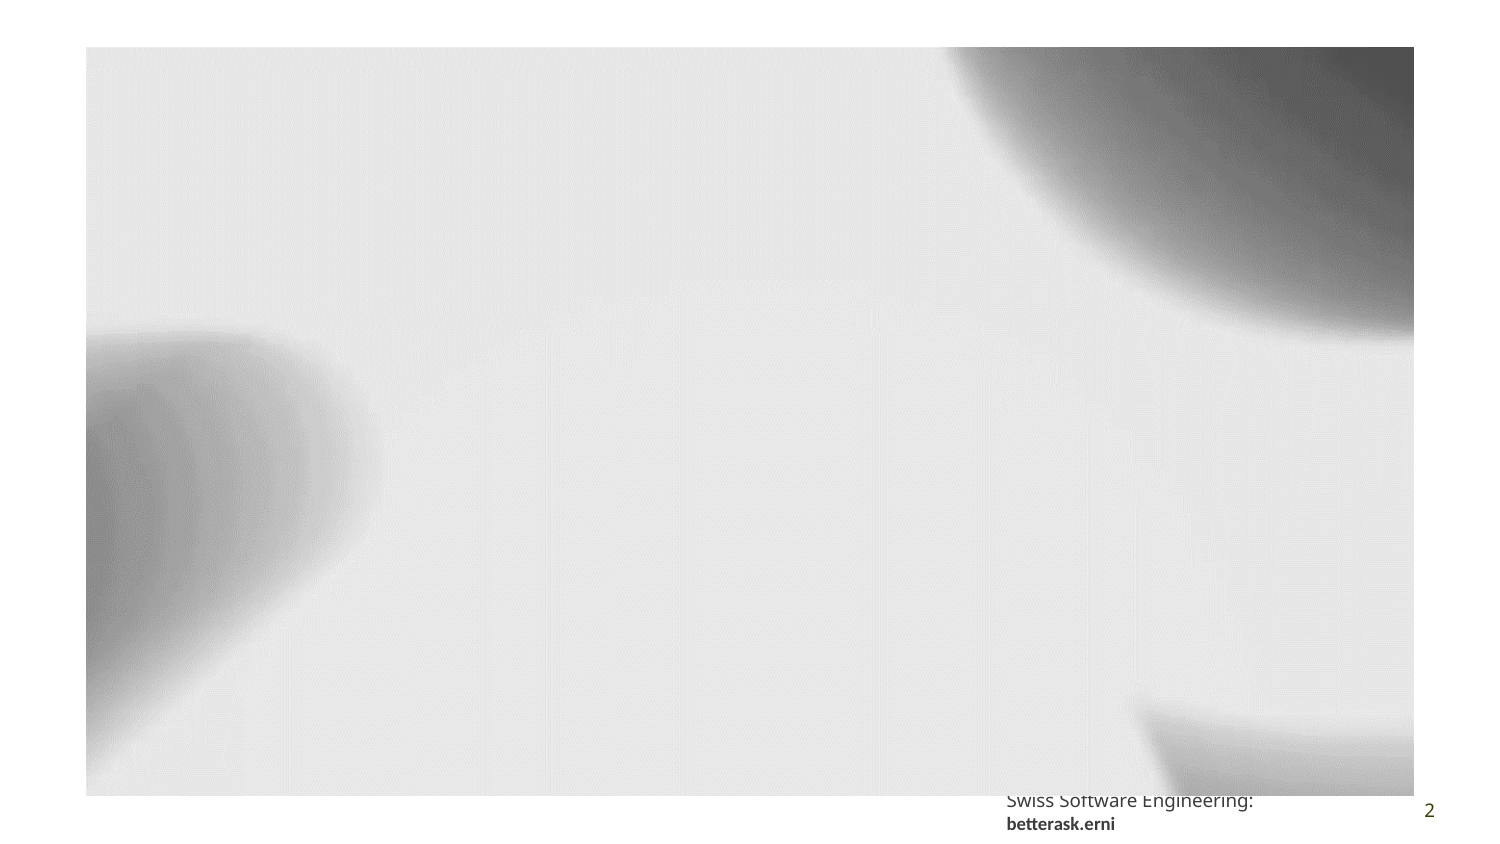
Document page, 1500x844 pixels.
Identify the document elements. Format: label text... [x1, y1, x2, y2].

text_box Swiss Software Engineering: betterask.erni [1000, 797, 1345, 830]
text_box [85, 46, 1415, 797]
slide_number 2 [1308, 792, 1441, 831]
